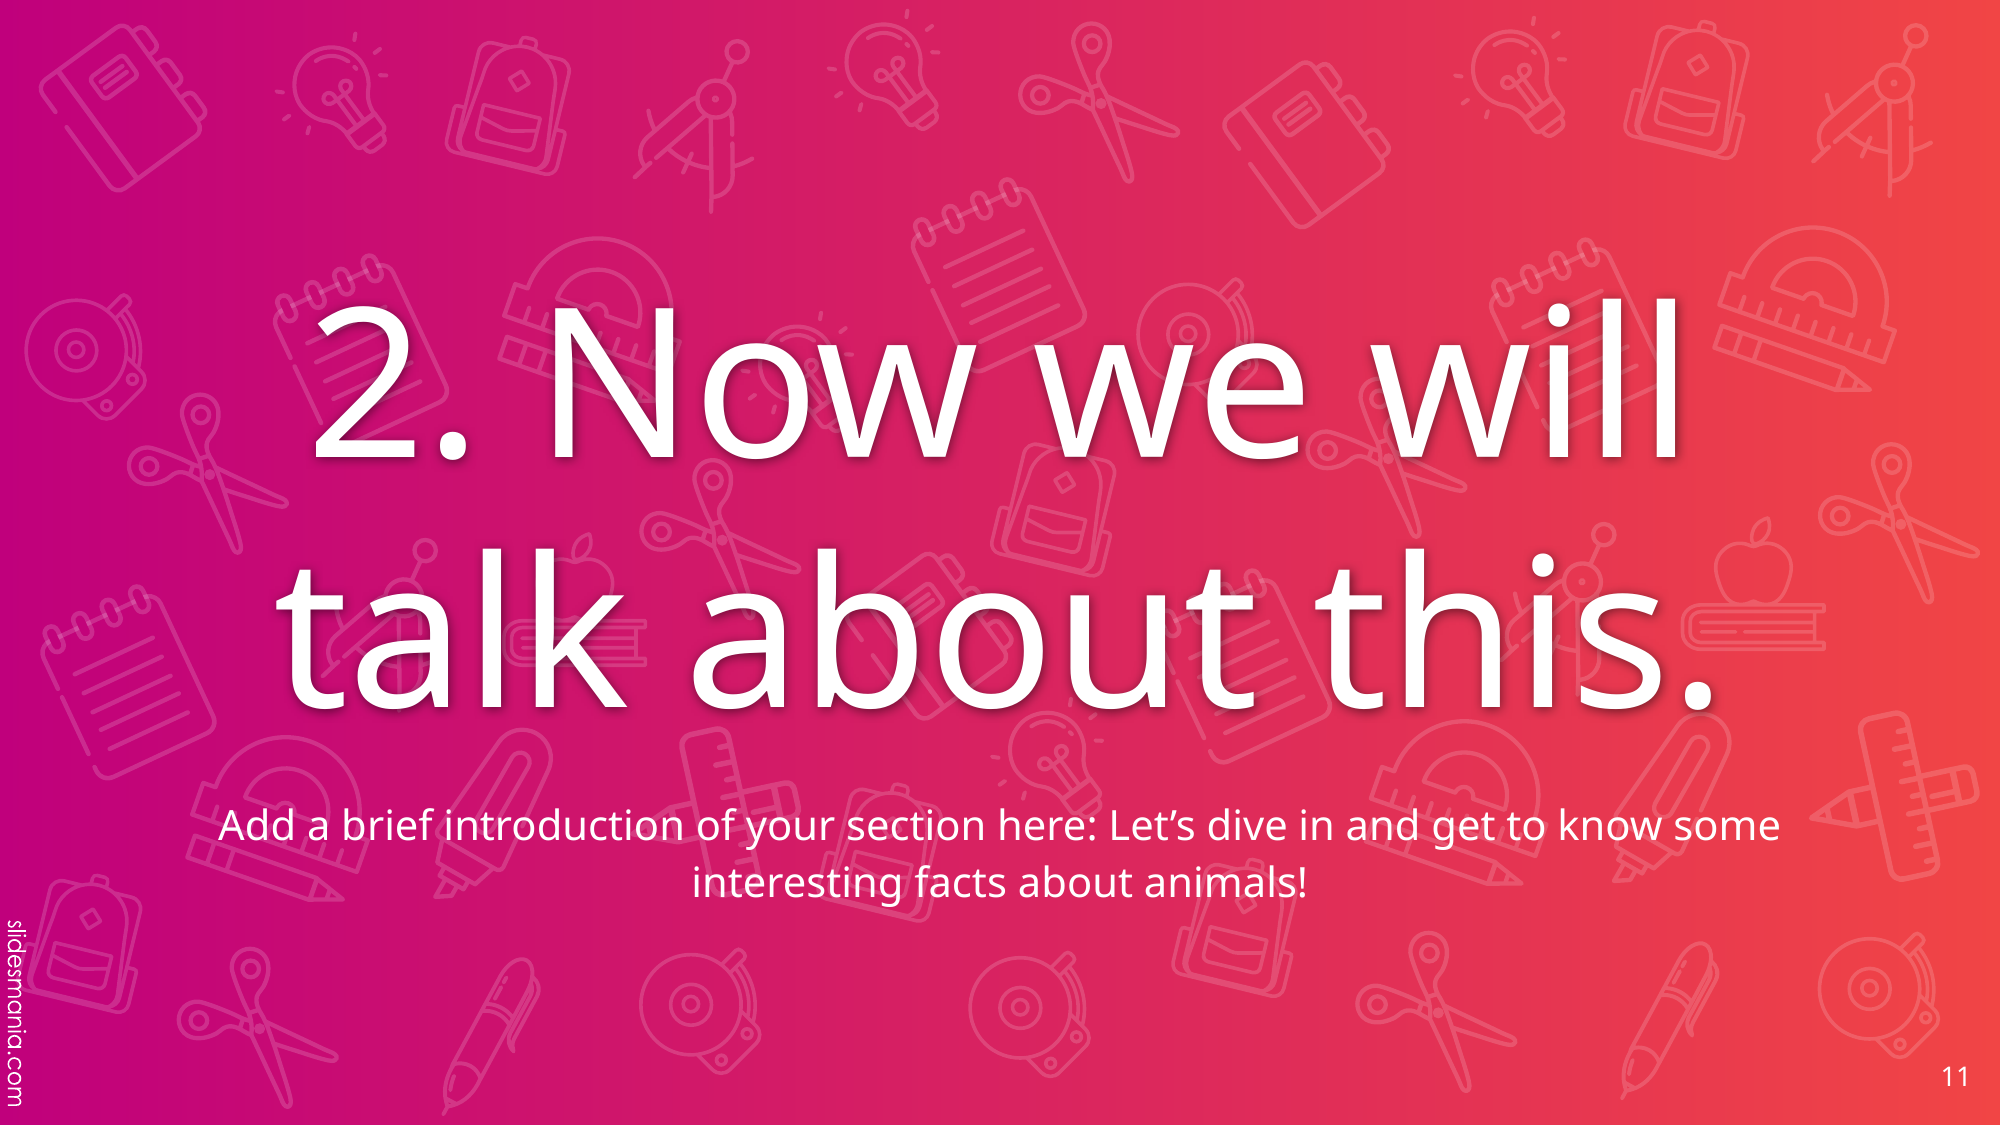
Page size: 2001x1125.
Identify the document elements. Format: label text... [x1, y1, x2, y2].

title 2. Now we will talk about this. [104, 228, 1896, 568]
slide_number ‹#› [1871, 1038, 1992, 1125]
list Add a brief introduction of your section here: Let’s dive in and get to know some interesting facts about animals! [104, 770, 1896, 896]
